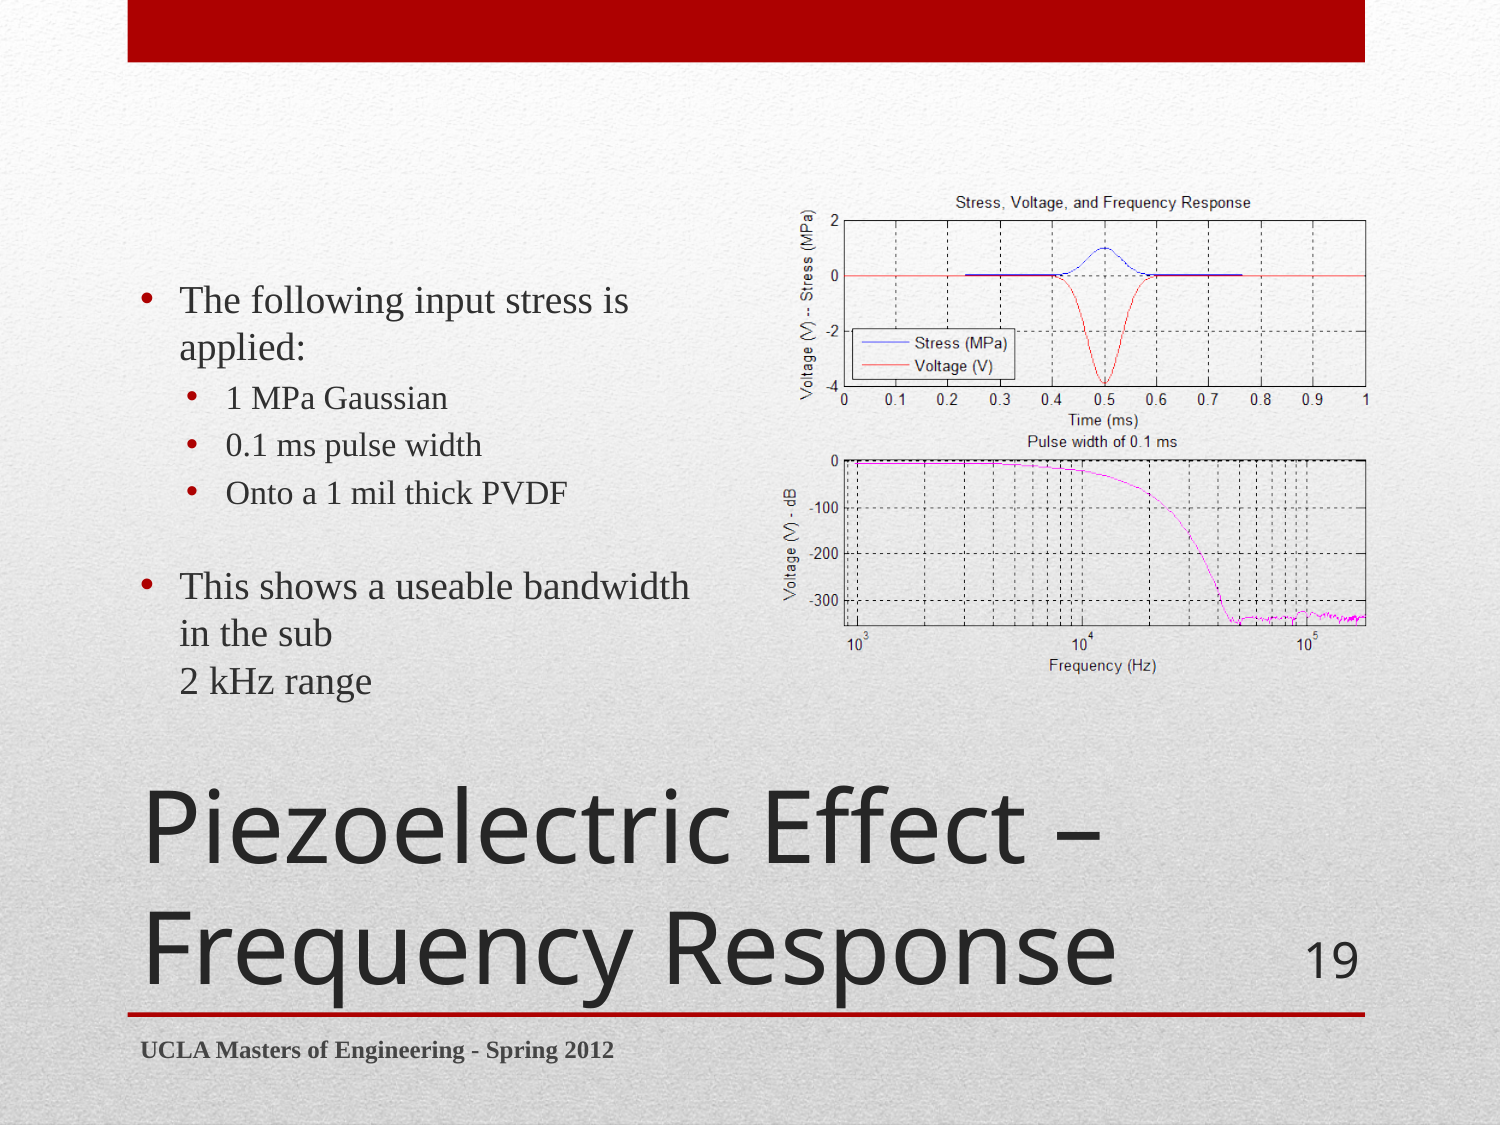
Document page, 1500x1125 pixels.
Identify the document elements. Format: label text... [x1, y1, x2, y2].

footer UCLA Masters of Engineering - Spring 2012 [125, 1018, 925, 1079]
slide_number 19 [1250, 933, 1375, 993]
title Piezoelectric Effect – Frequency Response [125, 750, 1238, 1013]
picture [755, 177, 1429, 683]
list The following input stress is applied: 1 MPa Gaussian 0.1 ms pulse width Onto a 1 mil thick PVDF This shows a useable bandwidth in the sub 2 kHz range [125, 99, 725, 718]
